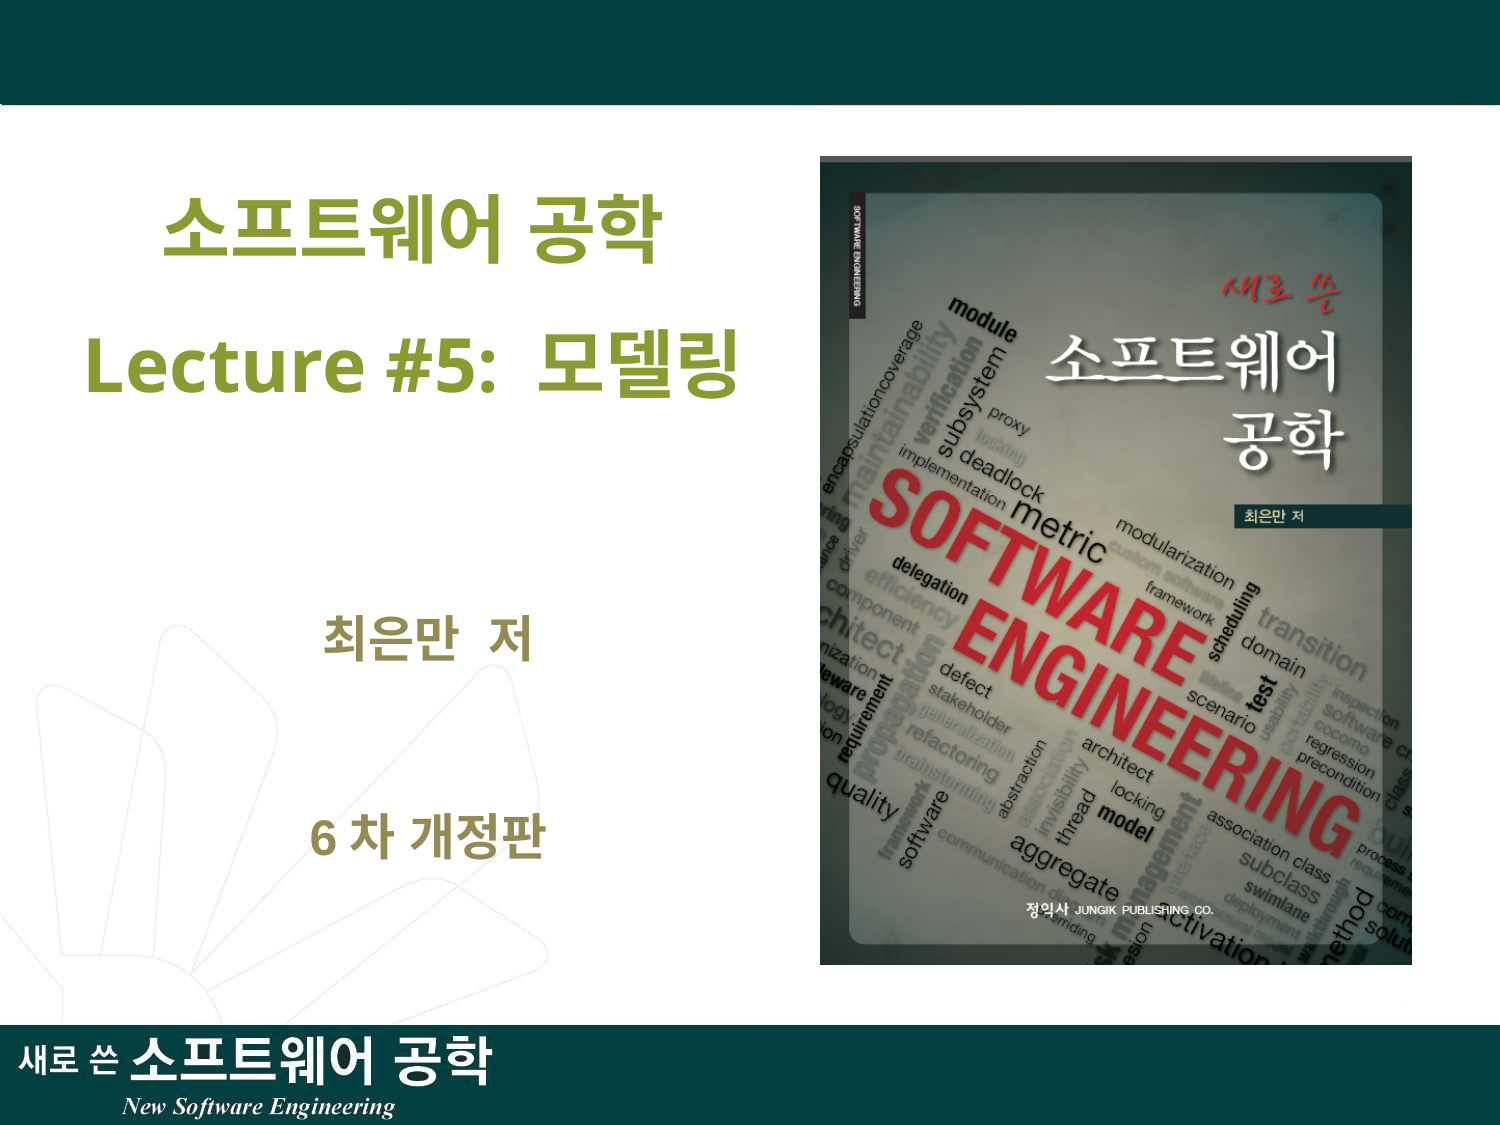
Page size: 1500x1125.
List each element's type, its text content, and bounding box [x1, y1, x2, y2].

title 소프트웨어 공학 Lecture #5: 모델링 [29, 160, 798, 386]
picture [0, 0, 1500, 1125]
text_box 최은만 저 6차 개정판 [147, 586, 710, 882]
